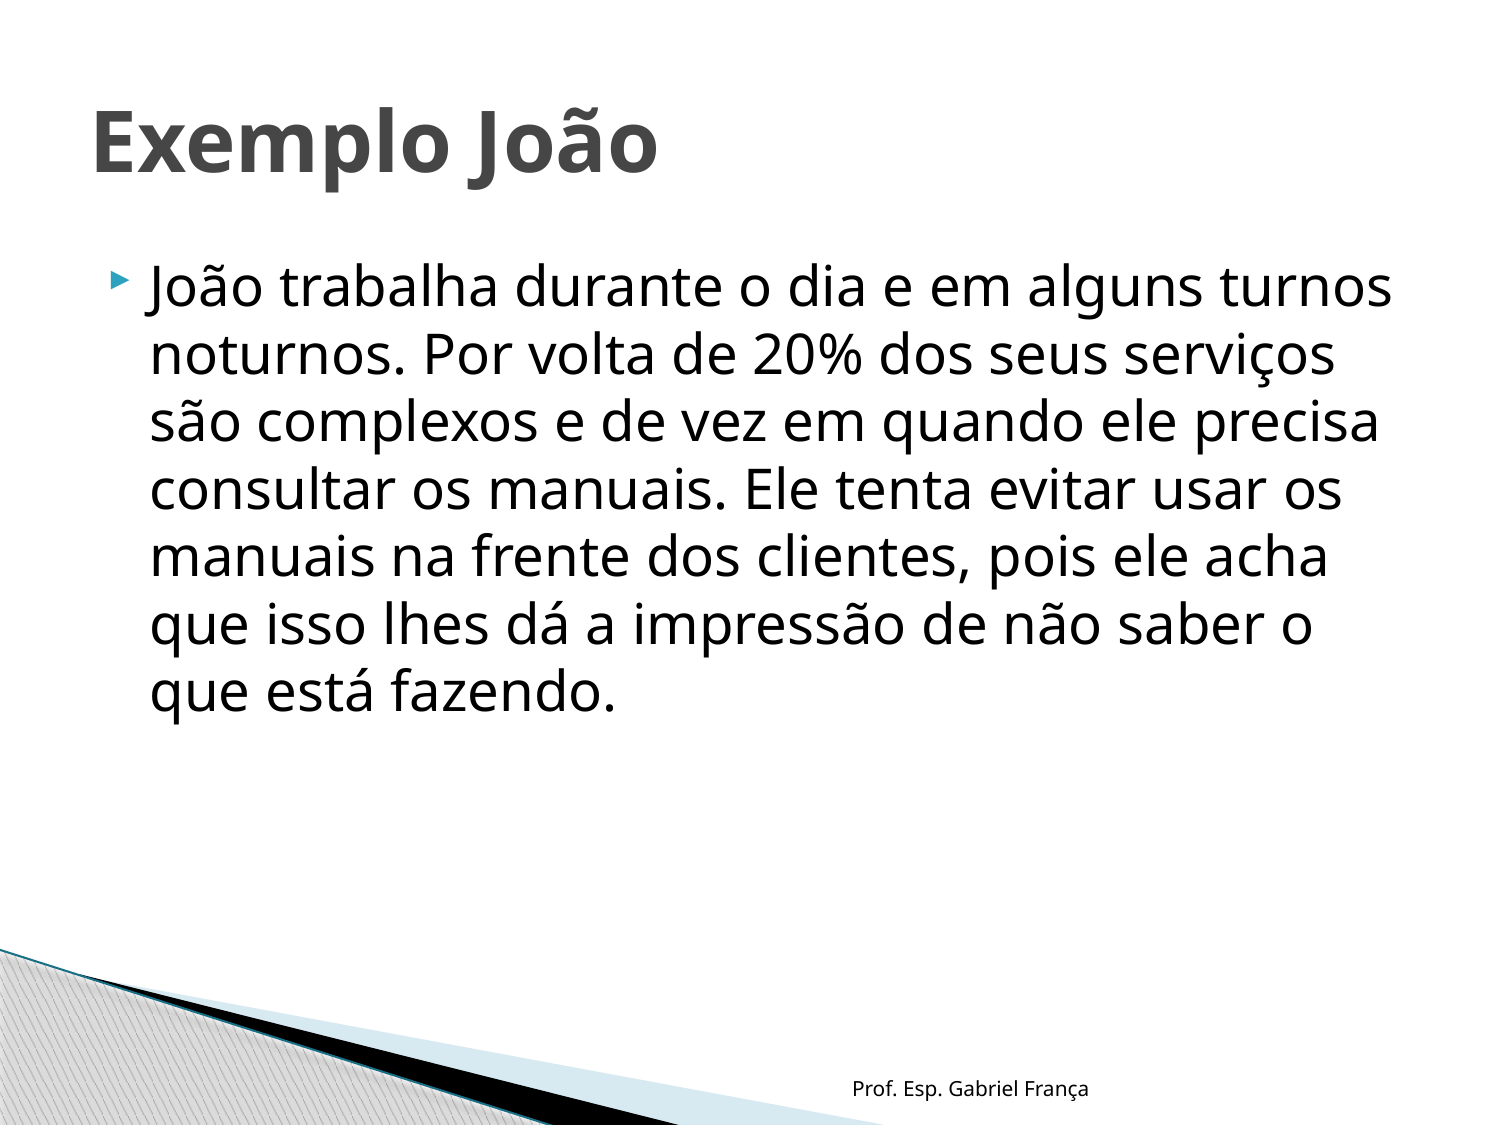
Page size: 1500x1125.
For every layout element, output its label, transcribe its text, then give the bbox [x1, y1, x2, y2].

title Exemplo João [75, 45, 1425, 233]
footer Prof. Esp. Gabriel França [718, 1051, 1105, 1112]
list João trabalha durante o dia e em alguns turnos noturnos. Por volta de 20% dos seus serviços são complexos e de vez em quando ele precisa consultar os manuais. Ele tenta evitar usar os manuais na frente dos clientes, pois ele acha que isso lhes dá a impressão de não saber o que está fazendo. [75, 243, 1425, 986]
